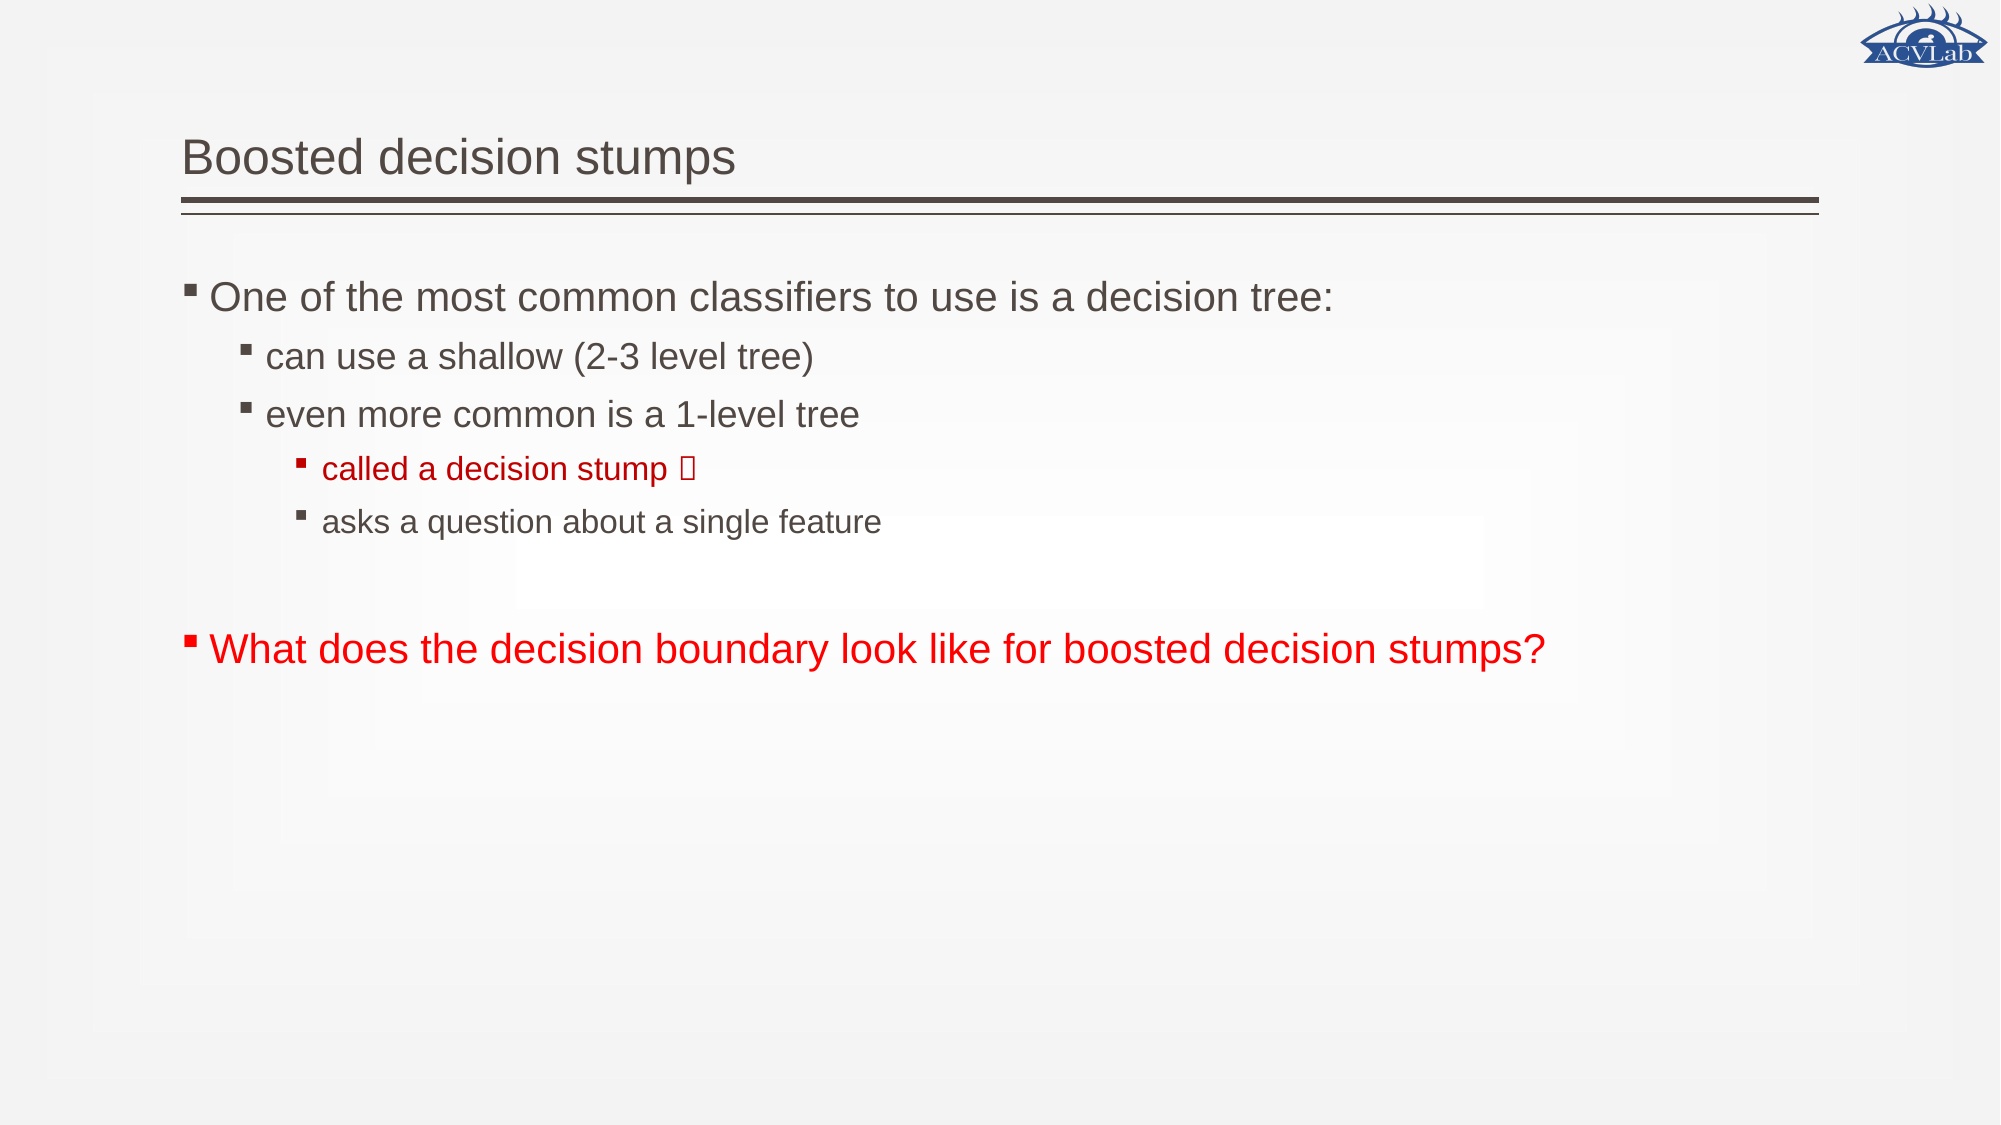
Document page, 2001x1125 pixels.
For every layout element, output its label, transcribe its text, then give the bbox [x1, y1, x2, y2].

title Boosted decision stumps [181, 12, 1819, 193]
list One of the most common classifiers to use is a decision tree: can use a shallow (2-3 level tree) even more common is a 1-level tree called a decision stump  asks a question about a single feature What does the decision boundary look like for boosted decision stumps? [181, 262, 1819, 1013]
picture [1834, 0, 2001, 103]
